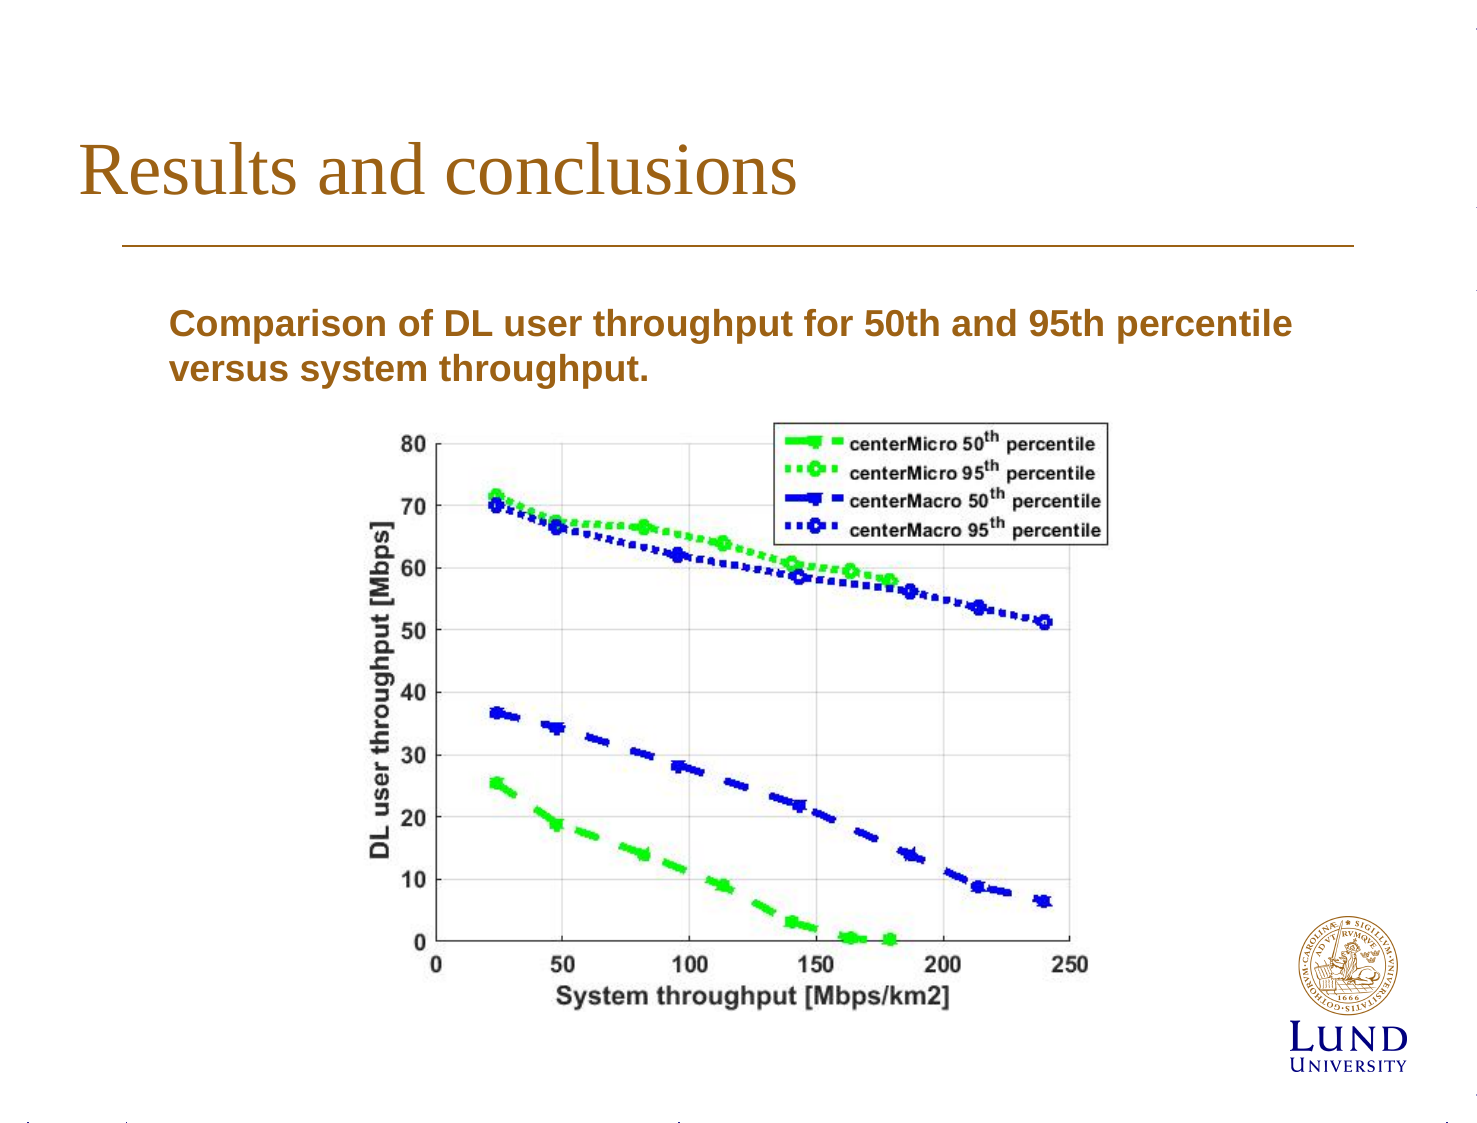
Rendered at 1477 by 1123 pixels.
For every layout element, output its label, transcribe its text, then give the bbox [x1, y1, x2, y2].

text_box Comparison of DL user throughput for 50th and 95th percentile versus system throughput. [78, 292, 1406, 397]
title Results and conclusions [63, 38, 1275, 217]
picture [328, 397, 1148, 1012]
picture [1290, 916, 1407, 1072]
